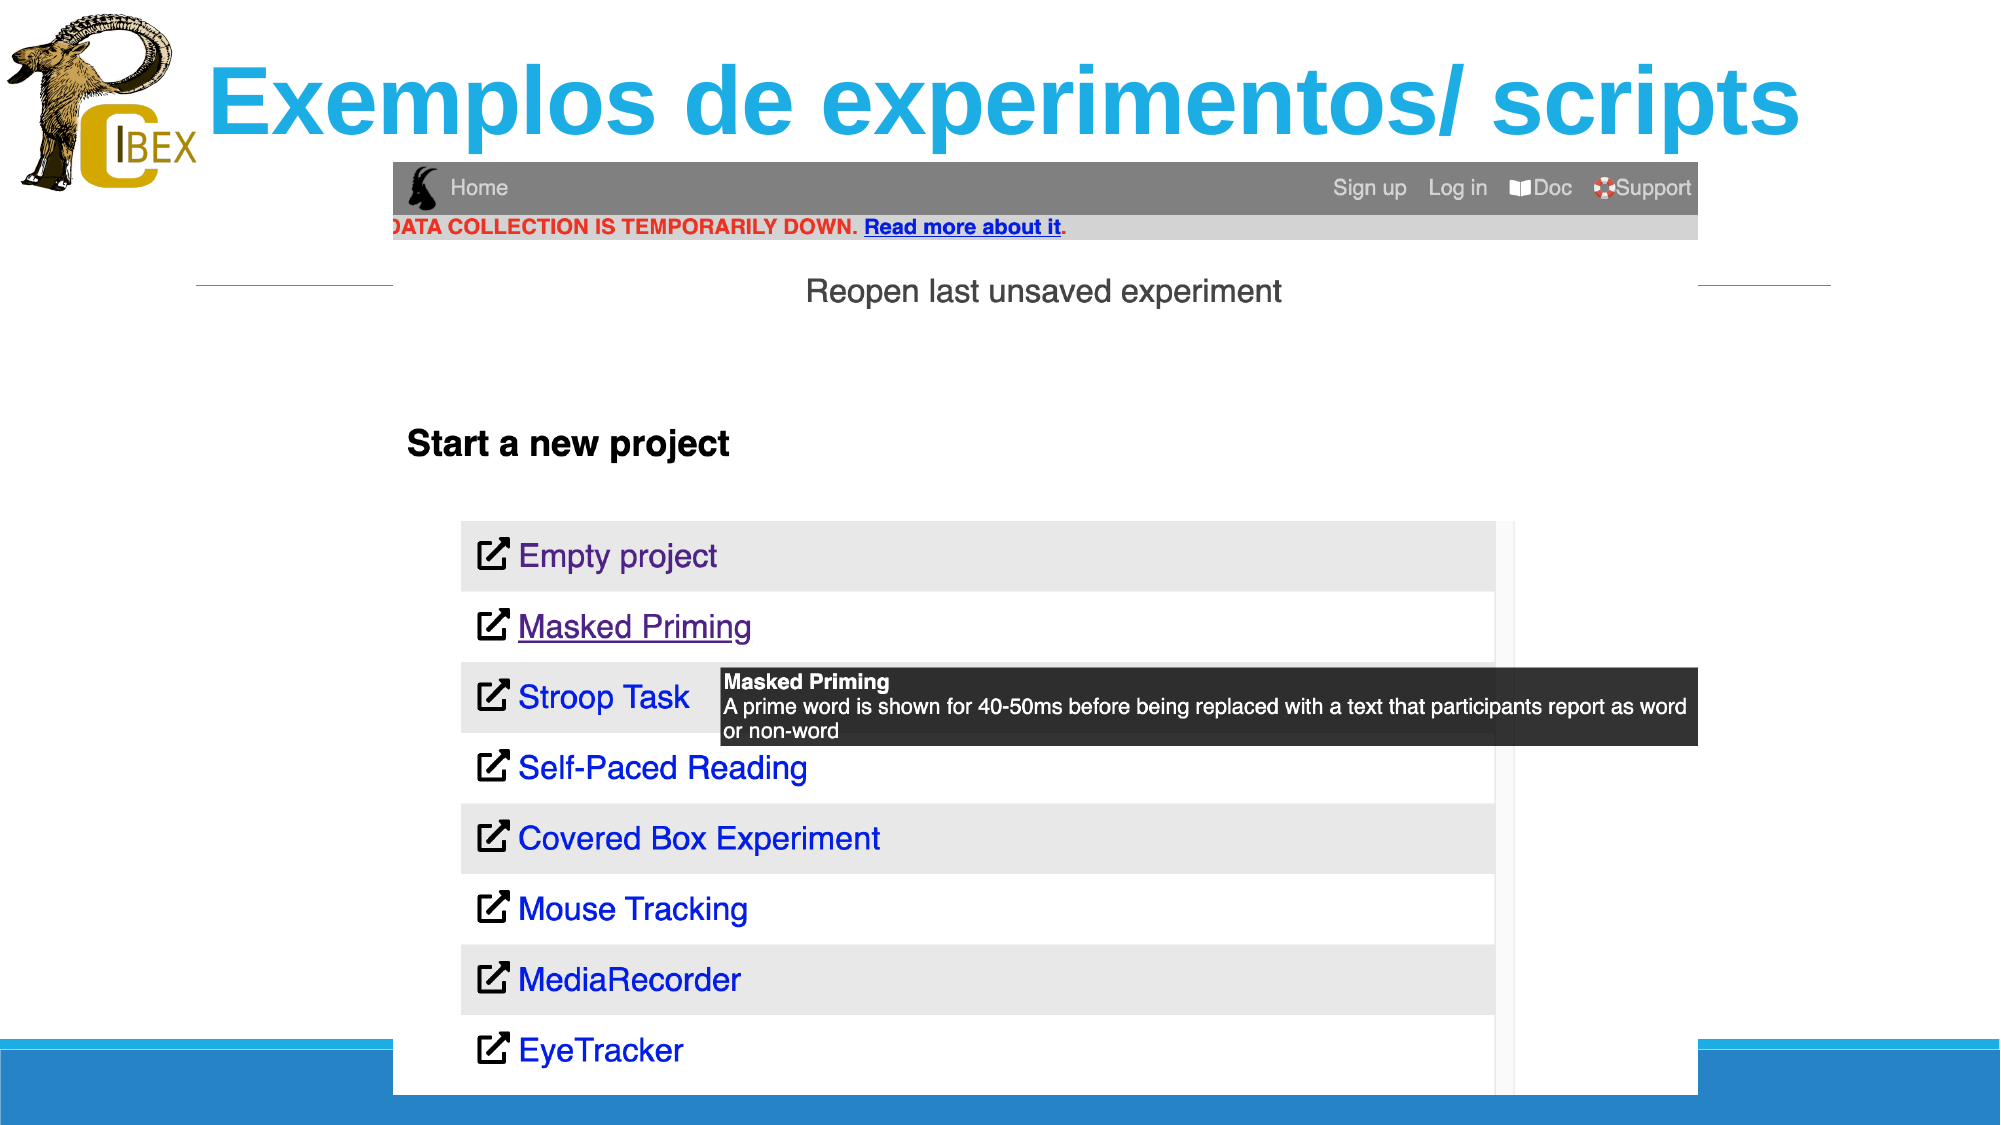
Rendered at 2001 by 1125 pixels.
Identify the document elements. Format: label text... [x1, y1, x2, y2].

picture [392, 161, 1699, 1096]
picture [0, 0, 201, 200]
title Exemplos de experimentos/ scripts [210, 47, 1830, 163]
